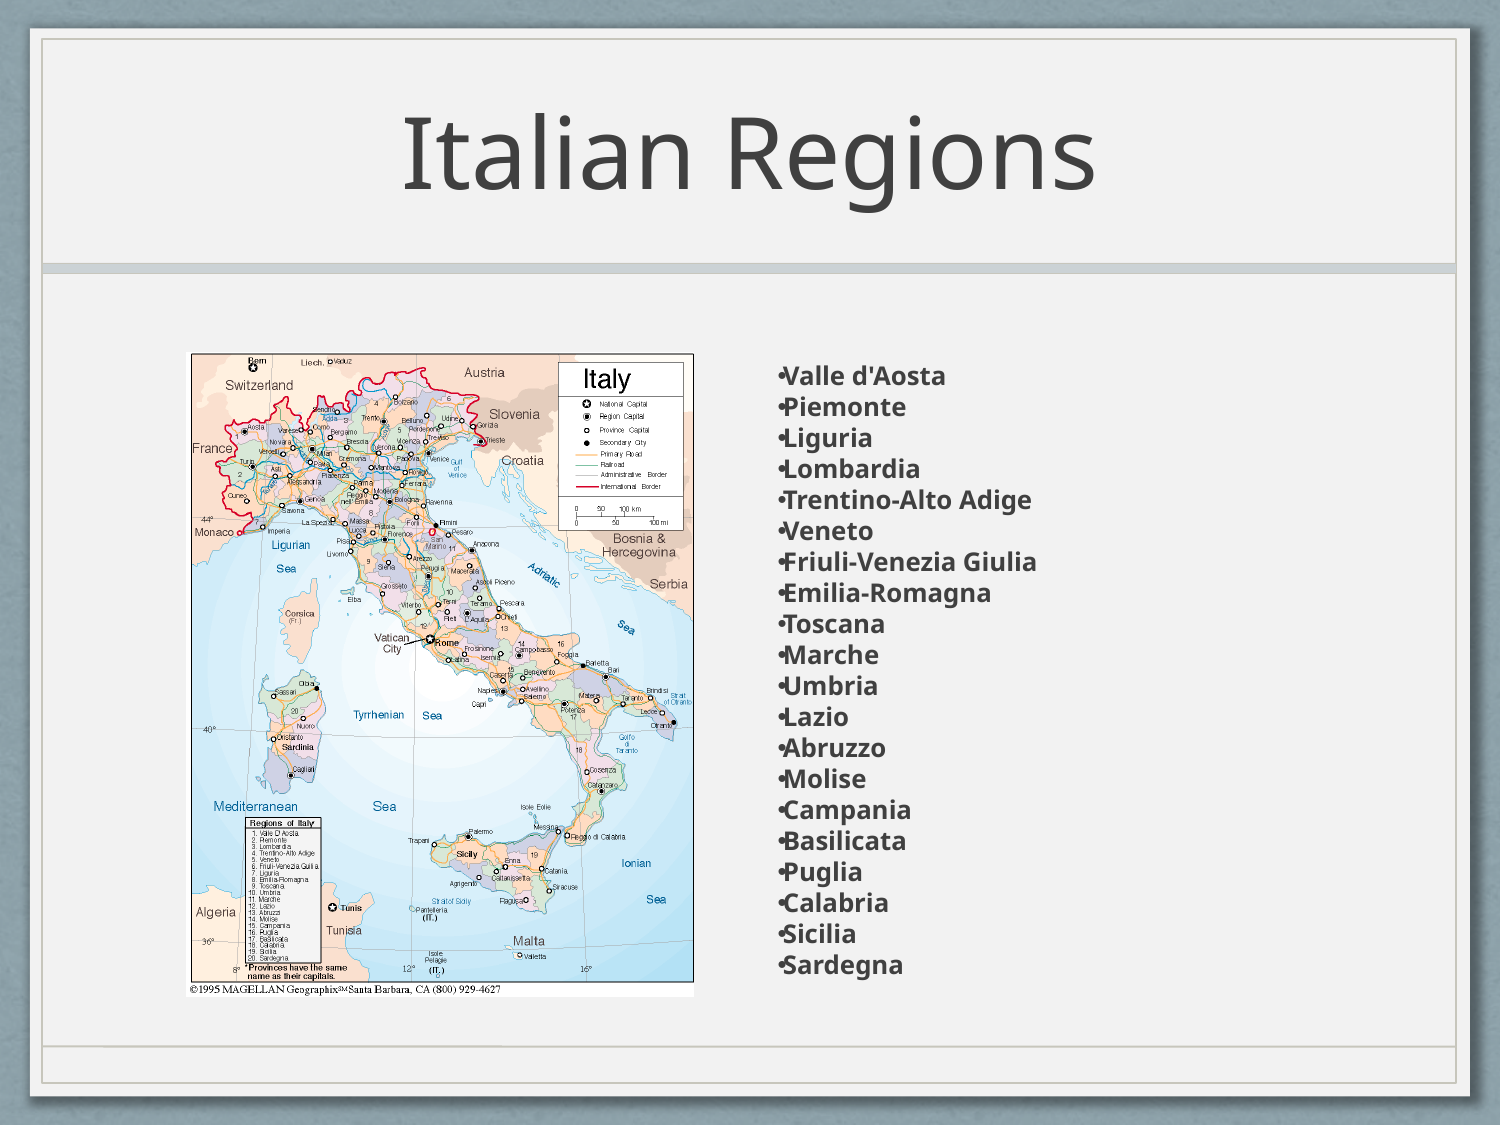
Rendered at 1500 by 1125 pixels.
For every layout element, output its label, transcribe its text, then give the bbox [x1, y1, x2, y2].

title Italian Regions [147, 40, 1353, 260]
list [147, 351, 733, 998]
list Valle d'Aosta Piemonte Liguria Lombardia Trentino-Alto Adige Veneto Friuli-Venezia Giulia Emilia-Romagna Toscana Marche Umbria Lazio Abruzzo Molise Campania Basilicata Puglia Calabria Sicilia Sardegna [762, 352, 1348, 997]
